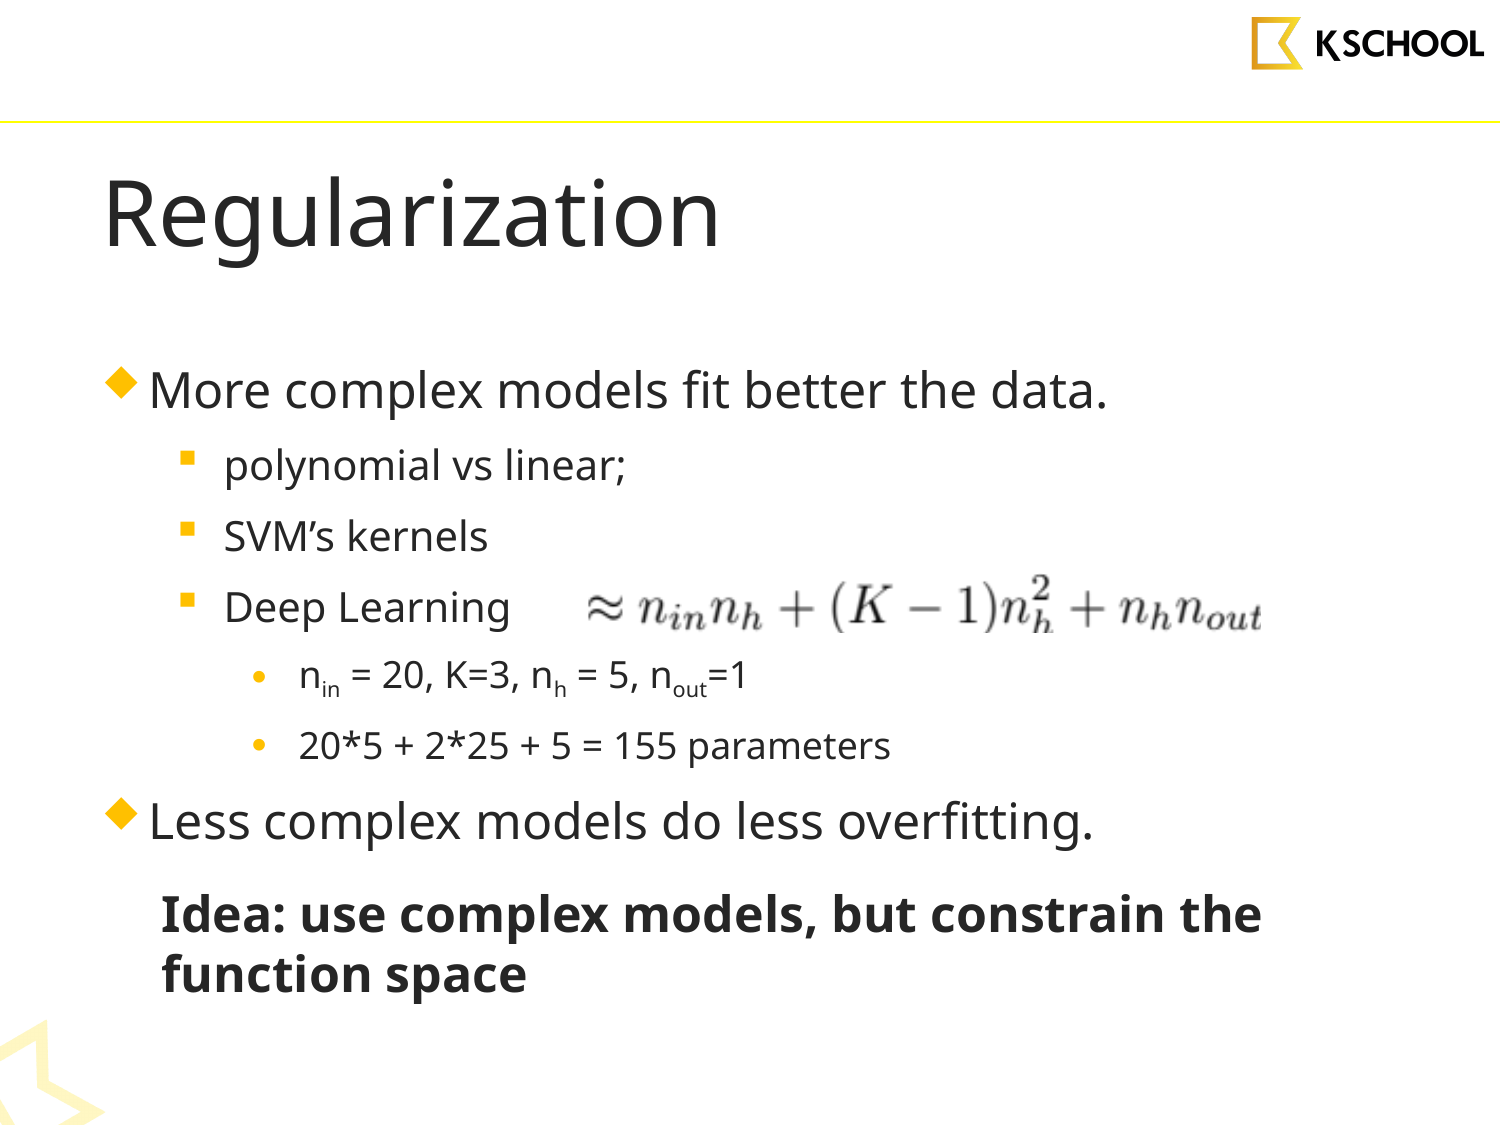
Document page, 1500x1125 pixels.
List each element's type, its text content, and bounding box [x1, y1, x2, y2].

picture [1245, 8, 1493, 77]
list More complex models fit better the data. polynomial vs linear; SVM’s kernels Deep Learning nin = 20, K=3, nh = 5, nout=1 20*5 + 2*25 + 5 = 155 parameters Less complex models do less overfitting. [86, 350, 1412, 826]
text_box Idea: use complex models, but constrain the function space [146, 874, 1295, 1010]
picture [587, 573, 1262, 633]
picture [0, 1014, 108, 1125]
text_box Regularization [86, 146, 1310, 245]
